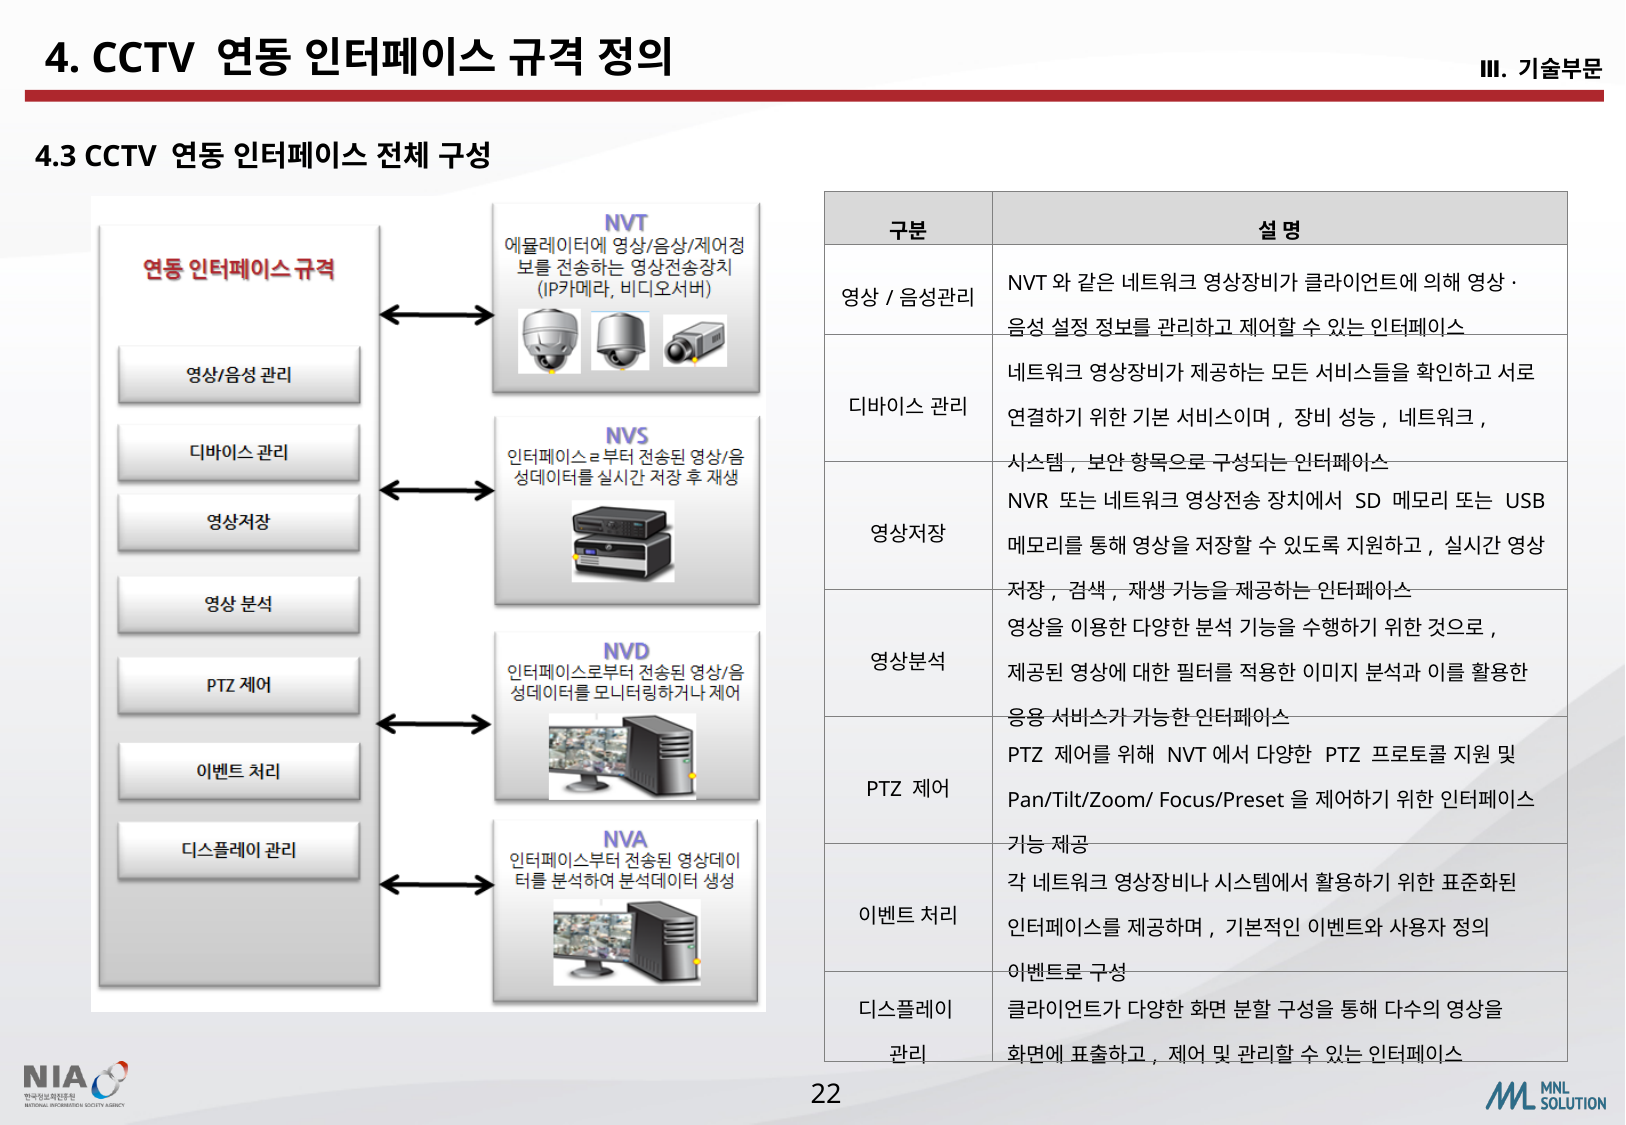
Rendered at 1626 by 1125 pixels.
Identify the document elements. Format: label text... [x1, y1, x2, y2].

table_cell 영상/음성관리 [825, 245, 992, 334]
table_cell 클라이언트가 다양한 화면 분할 구성을 통해 다수의 영상을 화면에 표출하고, 제어 및 관리할 수 있는 인터페이스 [993, 972, 1567, 1061]
table_header 구분 [825, 192, 992, 244]
text_box 4.3 CCTV 연동 인터페이스 전체 구성 [0, 137, 1502, 173]
table_cell PTZ 제어 [825, 717, 992, 843]
table_cell 이벤트 처리 [825, 844, 992, 971]
table_cell NVT와 같은 네트워크 영상장비가 클라이언트에 의해 영상·음성 설정 정보를 관리하고 제어할 수 있는 인터페이스 [993, 245, 1567, 334]
table_cell 영상분석 [825, 590, 992, 716]
table_cell 네트워크 영상장비가 제공하는 모든 서비스들을 확인하고 서로 연결하기 위한 기본 서비스이며, 장비 성능, 네트워크, 시스템, 보안 항목으로 구성되는 인터페이스 [993, 335, 1567, 461]
picture [0, 0, 1626, 1125]
table_cell 각 네트워크 영상장비나 시스템에서 활용하기 위한 표준화된 인터페이스를 제공하며, 기본적인 이벤트와 사용자 정의 이벤트로 구성 [993, 844, 1567, 971]
table_cell NVR 또는 네트워크 영상전송 장치에서 SD 메모리 또는 USB 메모리를 통해 영상을 저장할 수 있도록 지원하고, 실시간 영상 저장, 검색, 재생 기능을 제공하는 인터페이스 [993, 462, 1567, 589]
table_cell 영상을 이용한 다양한 분석 기능을 수행하기 위한 것으로, 제공된 영상에 대한 필터를 적용한 이미지 분석과 이를 활용한 응용 서비스가 가능한 인터페이스 [993, 590, 1567, 716]
table_cell 디바이스 관리 [825, 335, 992, 461]
text_box 4. CCTV 연동 인터페이스 규격 정의 [44, 30, 710, 81]
text_box Ⅲ. 기술부문 [915, 54, 1604, 83]
table_header 설 명 [993, 192, 1567, 244]
table_cell PTZ 제어를 위해 NVT에서 다양한 PTZ 프로토콜 지원 및 Pan/Tilt/Zoom/ Focus/Preset을 제어하기 위한 인터페이스 기능 제공 [993, 717, 1567, 843]
table_cell 디스플레이 관리 [825, 972, 992, 1061]
table_cell 영상저장 [825, 462, 992, 589]
